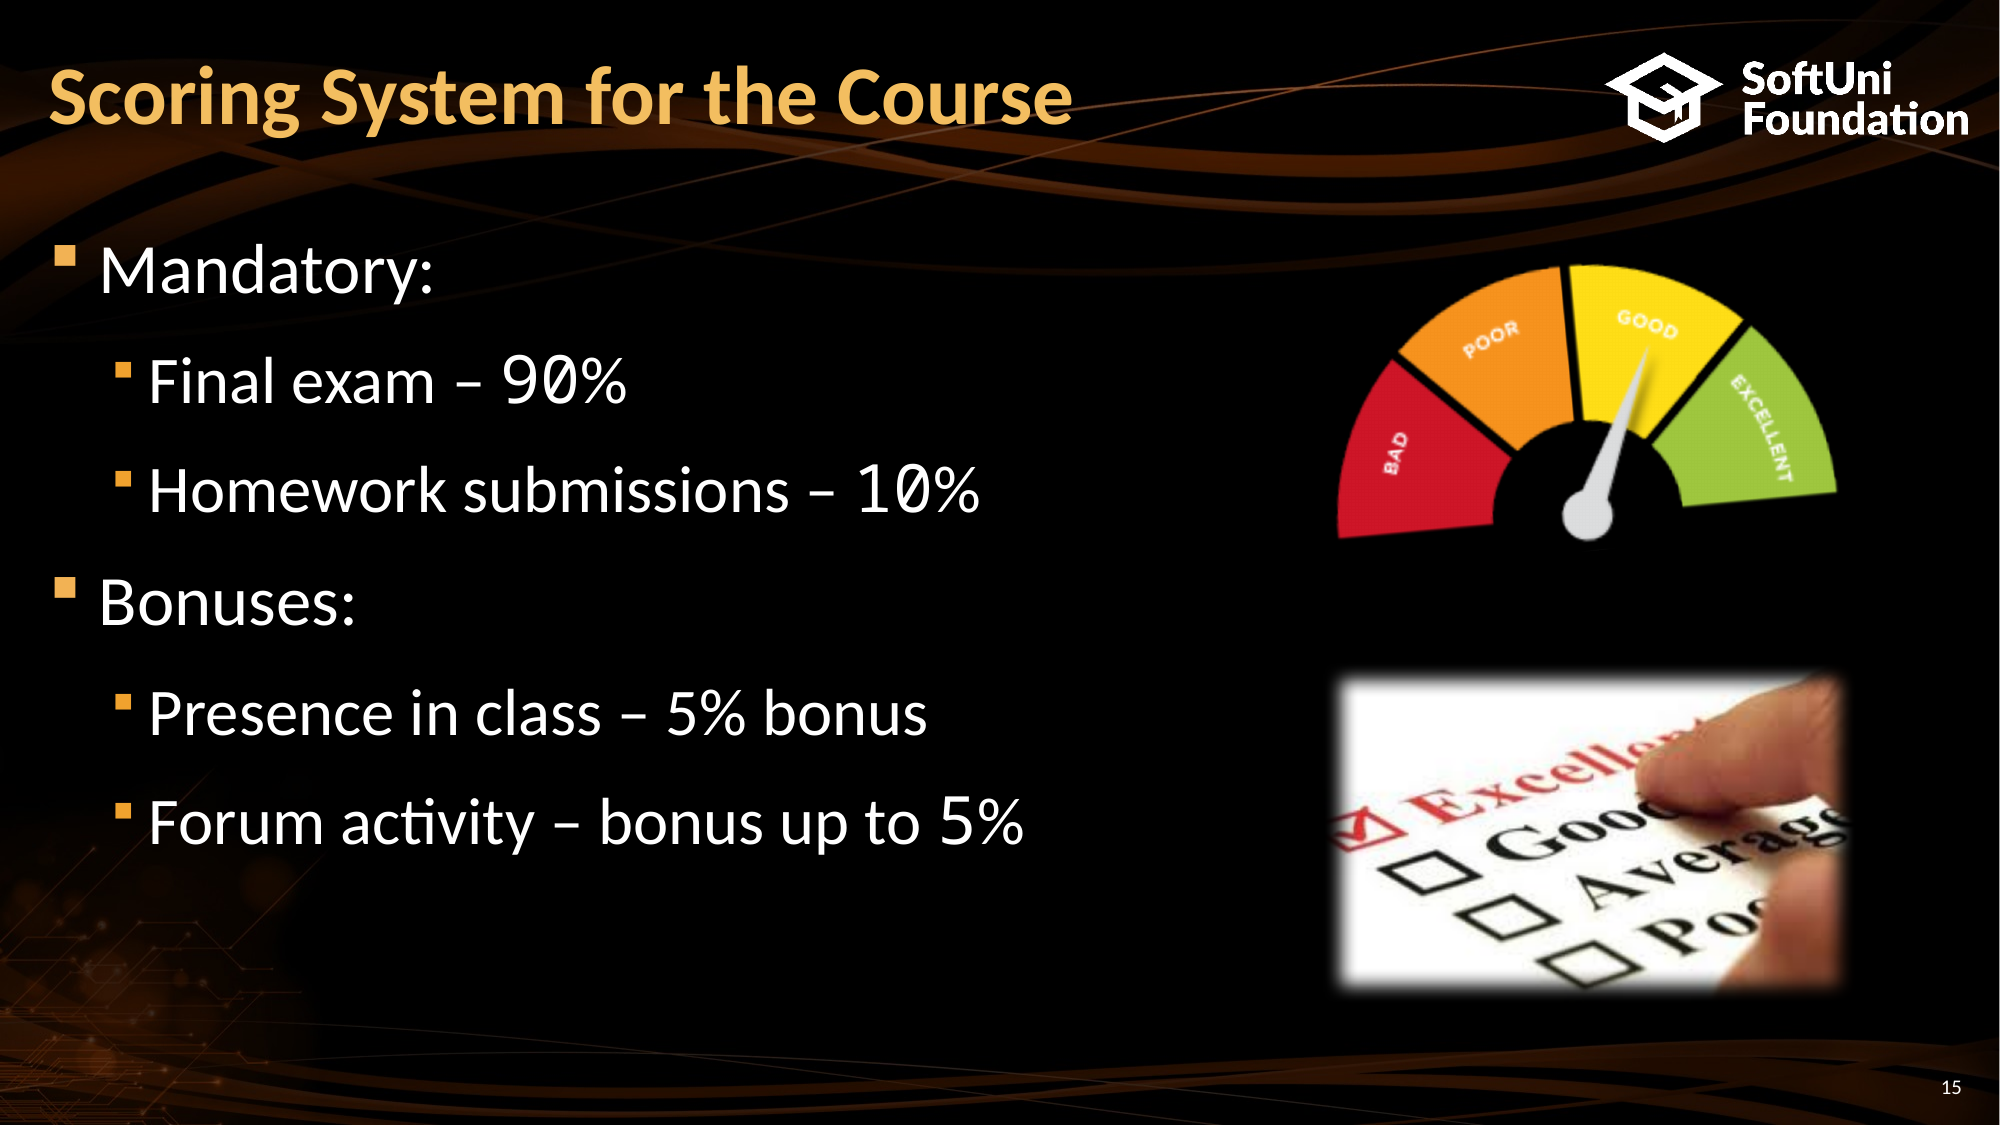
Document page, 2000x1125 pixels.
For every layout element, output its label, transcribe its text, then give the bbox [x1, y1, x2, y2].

list Mandatory: Final exam – 90% Homework submissions – 10% Bonuses: Presence in class – 5% bonus Forum activity – bonus up to 5% [31, 212, 1968, 1041]
title Scoring System for the Course [30, 6, 1602, 189]
slide_number 15 [1897, 1070, 1968, 1103]
picture [0, 0, 2000, 1125]
